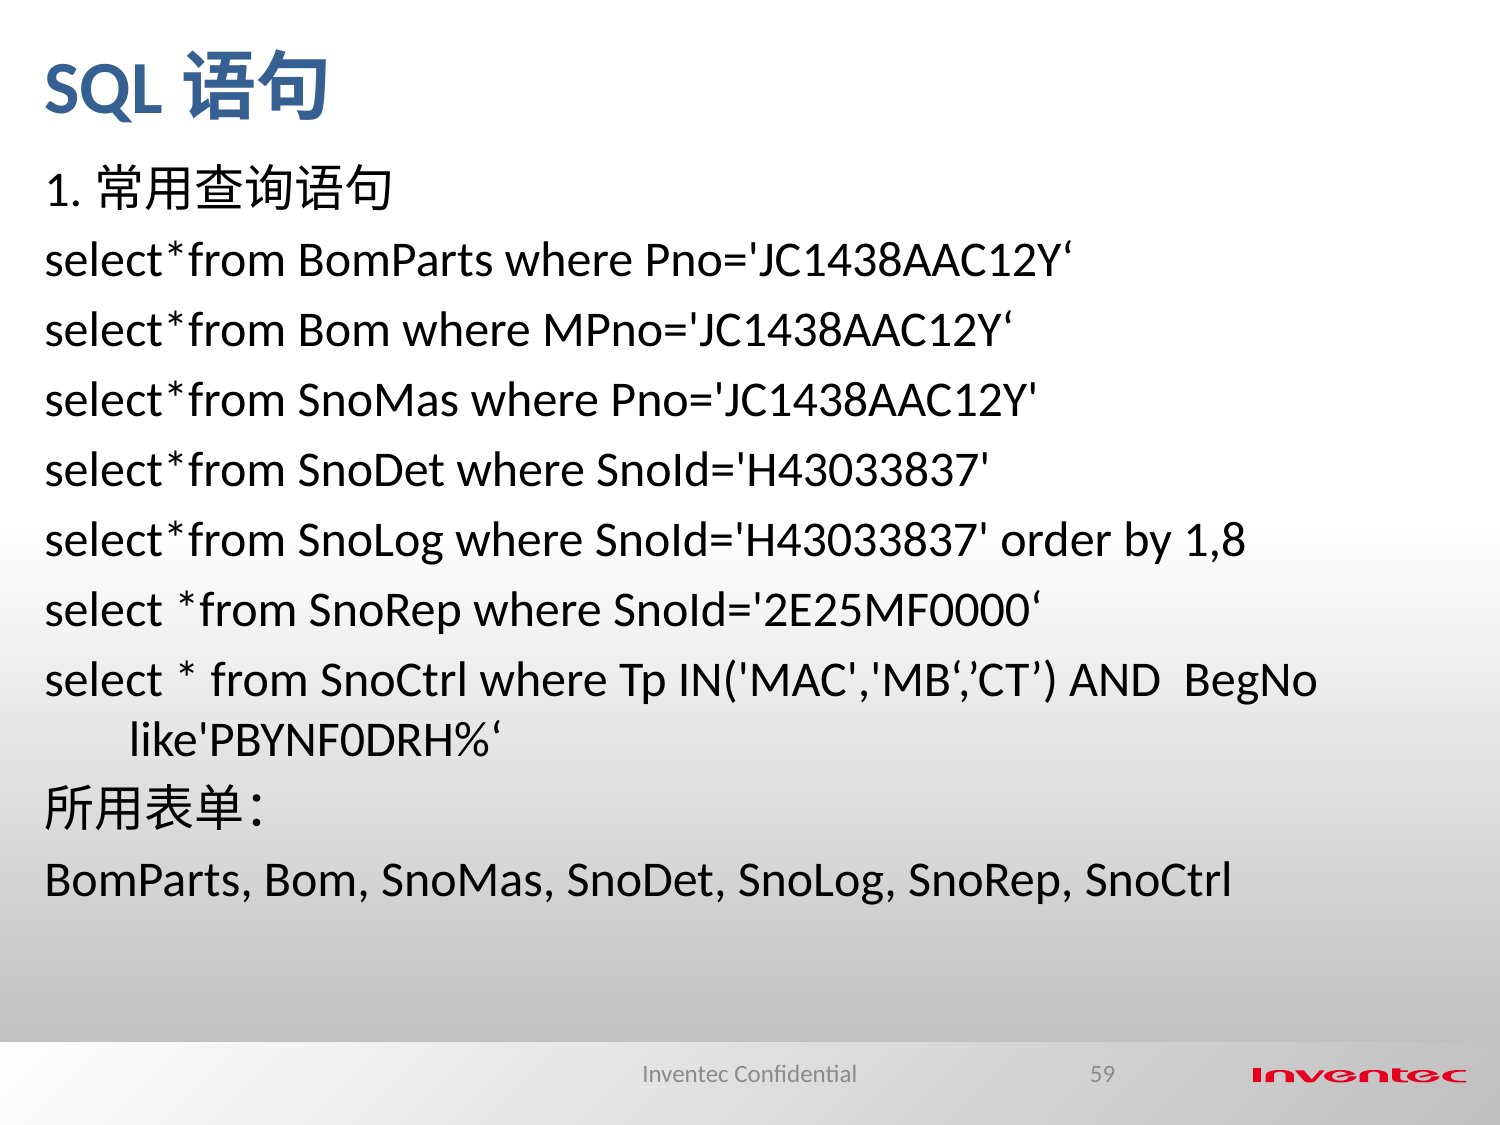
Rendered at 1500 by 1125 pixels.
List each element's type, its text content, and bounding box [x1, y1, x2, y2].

list 1.常用查询语句 select*from BomParts where Pno='JC1438AAC12Y‘ select*from Bom where MPno='JC1438AAC12Y‘ select*from SnoMas where Pno='JC1438AAC12Y' select*from SnoDet where SnoId='H43033837' select*from SnoLog where SnoId='H43033837' order by 1,8 select *from SnoRep where SnoId='2E25MF0000‘ select * from SnoCtrl where Tp IN('MAC','MB‘,’CT’) AND BegNo like'PBYNF0DRH%‘ 所用表单： BomParts, Bom, SnoMas, SnoDet, SnoLog, SnoRep, SnoCtrl [29, 148, 1412, 1036]
text_box SQL语句 [29, 18, 1380, 148]
slide_number 59 [1074, 1042, 1425, 1103]
footer Inventec Confidential [512, 1042, 988, 1103]
